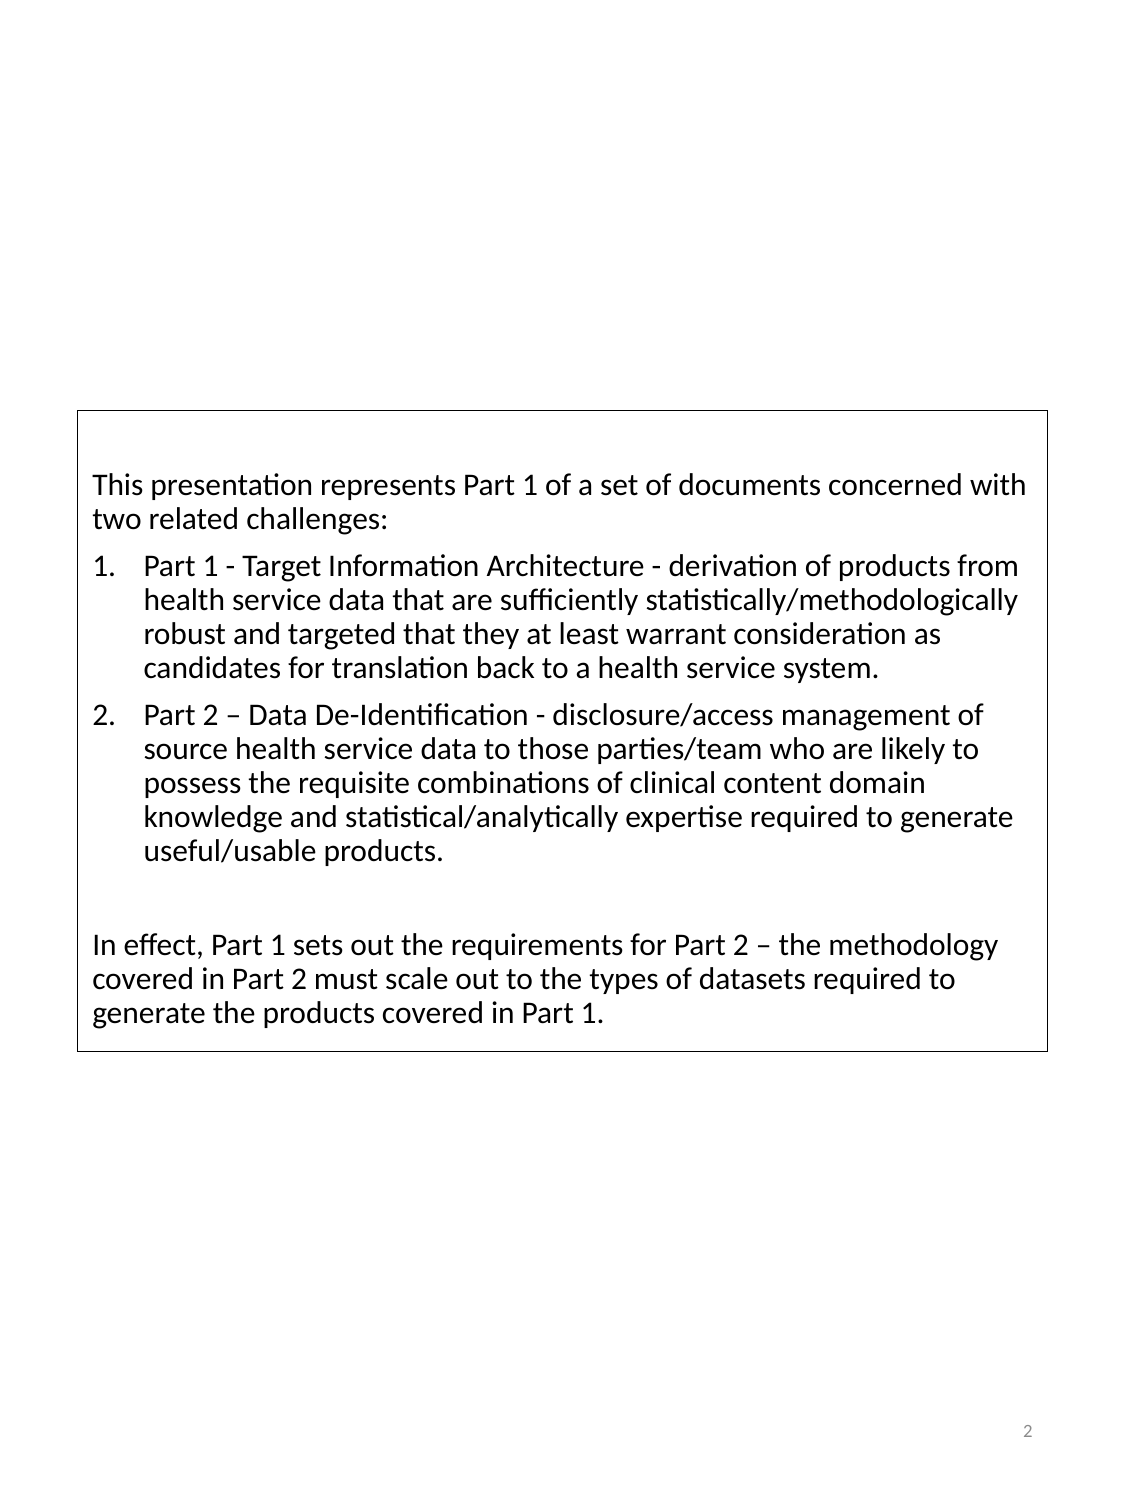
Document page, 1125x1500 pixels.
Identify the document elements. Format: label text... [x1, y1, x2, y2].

slide_number 2 [794, 1390, 1048, 1471]
list This presentation represents Part 1 of a set of documents concerned with two related challenges: Part 1 - Target Information Architecture - derivation of products from health service data that are sufficiently statistically/methodologically robust and targeted that they at least warrant consideration as candidates for translation back to a health service system. Part 2 – Data De-Identification - disclosure/access management of source health service data to those parties/team who are likely to possess the requisite combinations of clinical content domain knowledge and statistical/analytically expertise required to generate useful/usable products. In effect, Part 1 sets out the requirements for Part 2 – the methodology covered in Part 2 must scale out to the types of datasets required to generate the products covered in Part 1. [77, 410, 1048, 1052]
